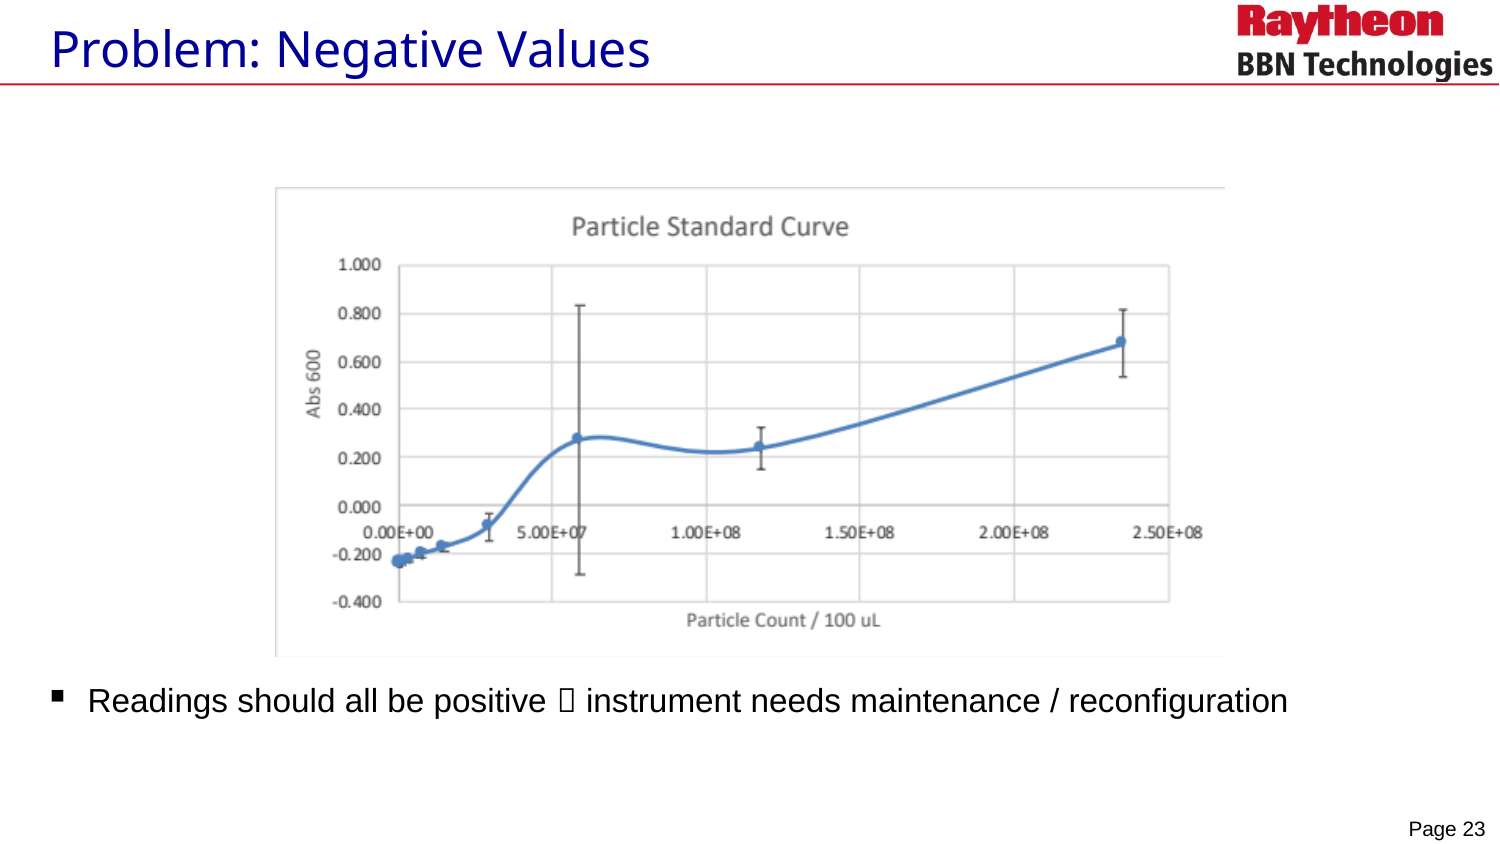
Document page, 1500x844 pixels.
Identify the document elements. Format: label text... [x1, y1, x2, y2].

picture [1233, 1, 1495, 82]
list Readings should all be positive  instrument needs maintenance / reconfiguration [50, 678, 1450, 731]
title Problem: Negative Values [50, 12, 1203, 85]
picture [274, 187, 1226, 657]
